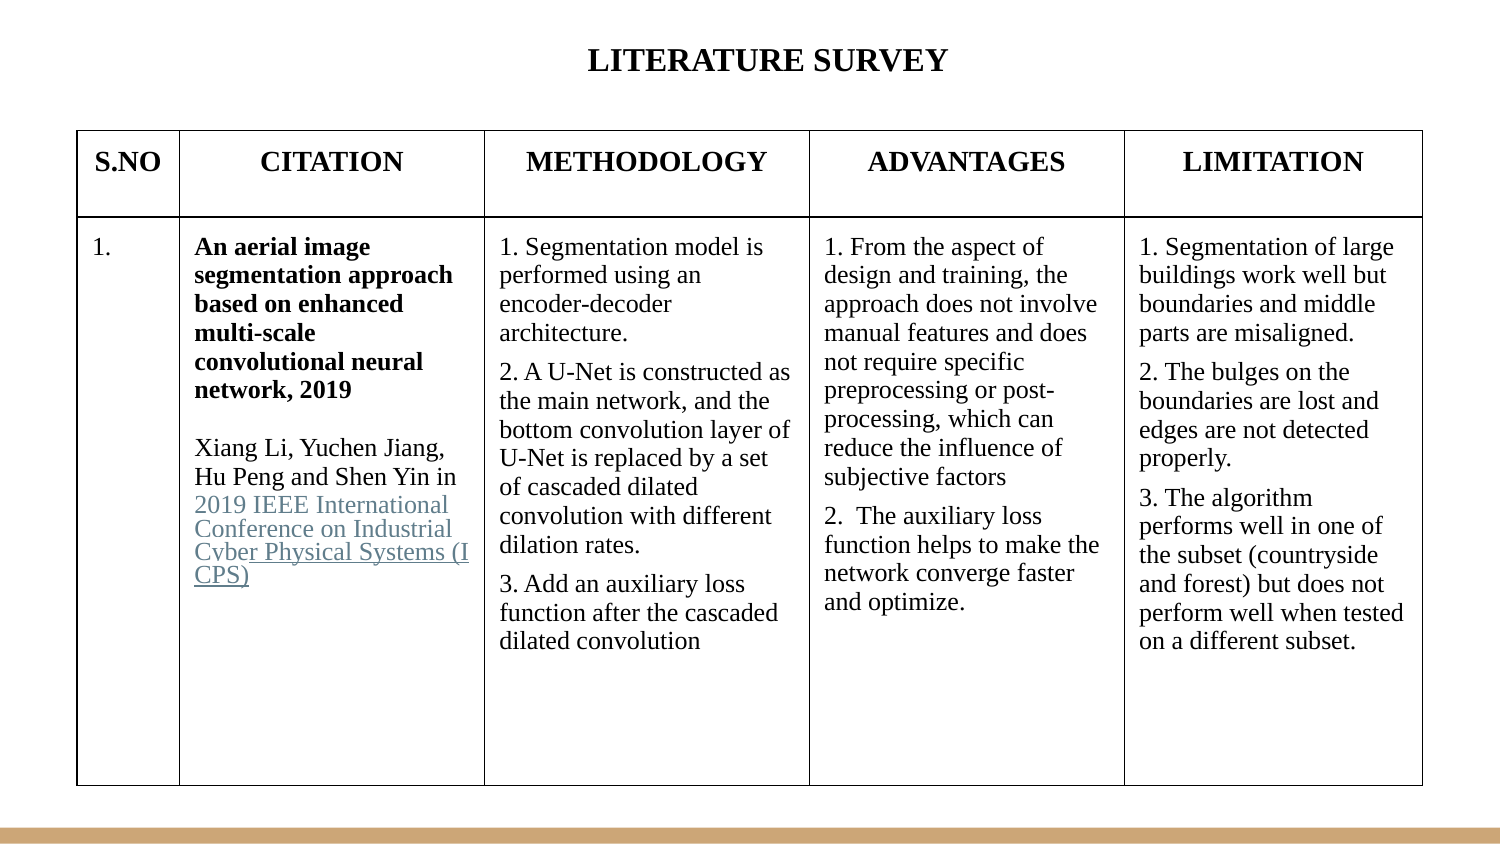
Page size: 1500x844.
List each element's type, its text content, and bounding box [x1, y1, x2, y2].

text_box LITERATURE SURVEY [293, 23, 1243, 94]
table_header CITATION [180, 131, 484, 216]
table_header ADVANTAGES [810, 131, 1124, 216]
table_cell 1. Segmentation of large buildings work well but boundaries and middle parts are misaligned. 2. The bulges on the boundaries are lost and edges are not detected properly. 3. The algorithm performs well in one of the subset (countryside and forest) but does not perform well when tested on a different subset. [1125, 218, 1422, 785]
table_cell 1. [78, 218, 179, 785]
table_header S.NO [78, 131, 179, 216]
table_cell 1. Segmentation model is performed using an encoder-decoder architecture. 2. A U-Net is constructed as the main network, and the bottom convolution layer of U-Net is replaced by a set of cascaded dilated convolution with different dilation rates. 3. Add an auxiliary loss function after the cascaded dilated convolution [485, 218, 809, 785]
table_header LIMITATION [1125, 131, 1422, 216]
table_header METHODOLOGY [485, 131, 809, 216]
table_cell An aerial image segmentation approach based on enhanced multi-scale convolutional neural network, 2019 Xiang Li, Yuchen Jiang, Hu Peng and Shen Yin in 2019 IEEE International Conference on Industrial Cyber Physical Systems (ICPS) [180, 218, 484, 785]
table_cell 1. From the aspect of design and training, the approach does not involve manual features and does not require specific preprocessing or post-processing, which can reduce the influence of subjective factors 2. The auxiliary loss function helps to make the network converge faster and optimize. [810, 218, 1124, 785]
